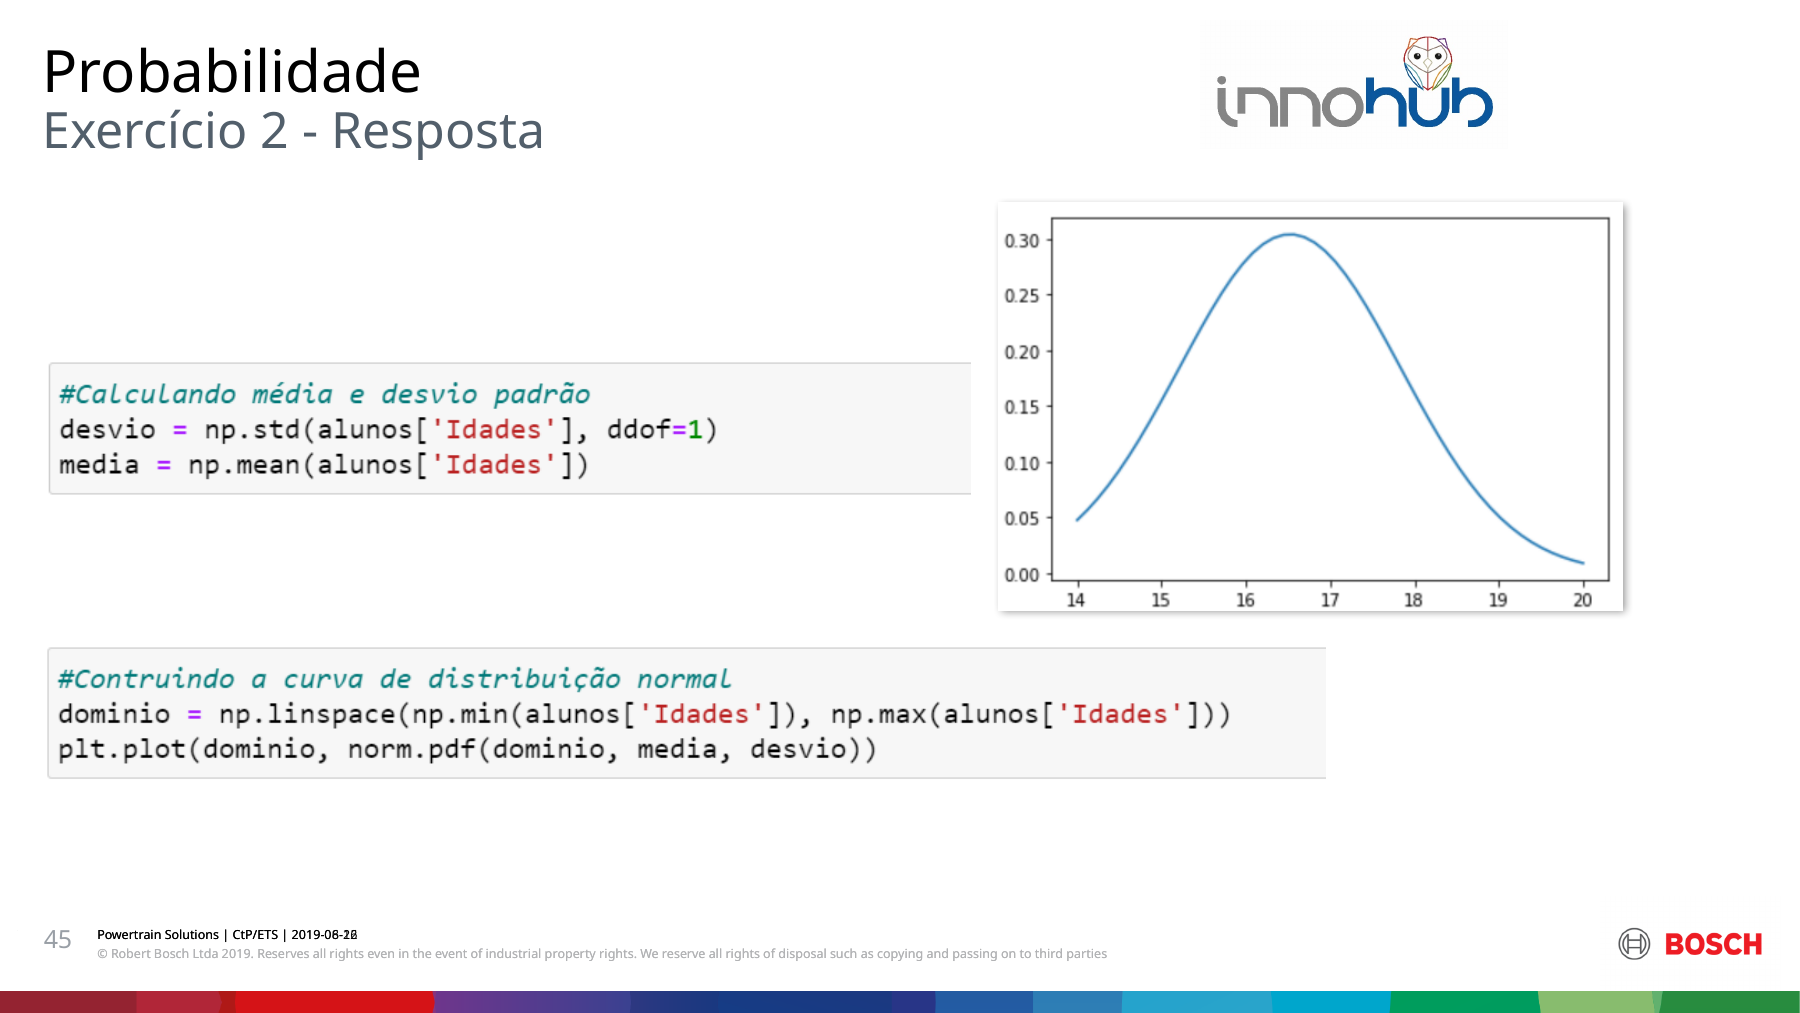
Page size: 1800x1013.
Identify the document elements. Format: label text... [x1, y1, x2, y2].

slide_number 45 [43, 923, 92, 991]
picture [1199, 20, 1757, 152]
list Probabilidade [42, 42, 1199, 107]
picture [42, 357, 971, 506]
picture [42, 642, 1326, 786]
title Exercício 2 - Resposta [42, 107, 1757, 171]
picture [0, 905, 1272, 1013]
picture [1390, 896, 1800, 1013]
picture [998, 202, 1623, 611]
